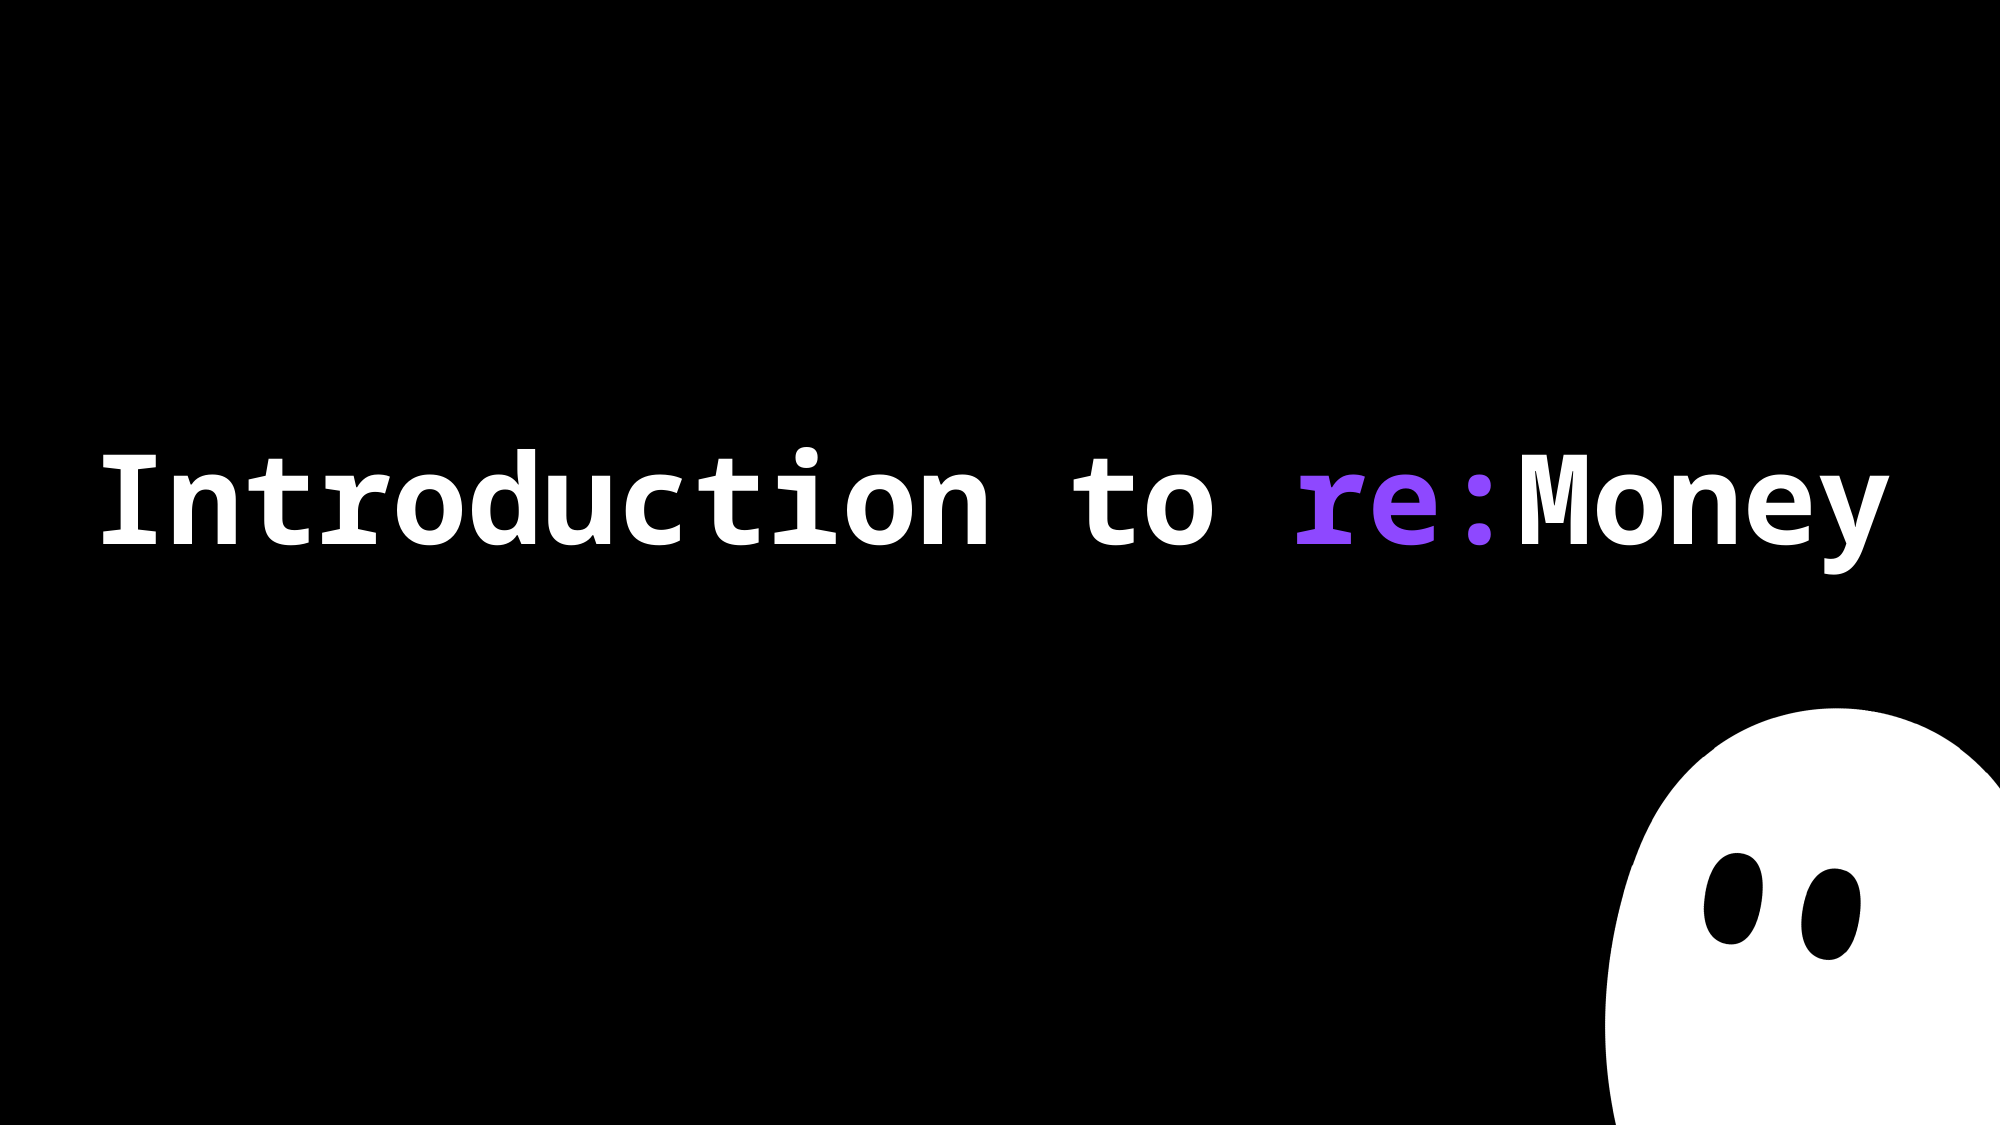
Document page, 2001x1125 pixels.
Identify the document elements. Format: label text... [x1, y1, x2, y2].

picture [1584, 677, 2000, 1125]
text_box Introduction to re:Money [0, 429, 2000, 526]
